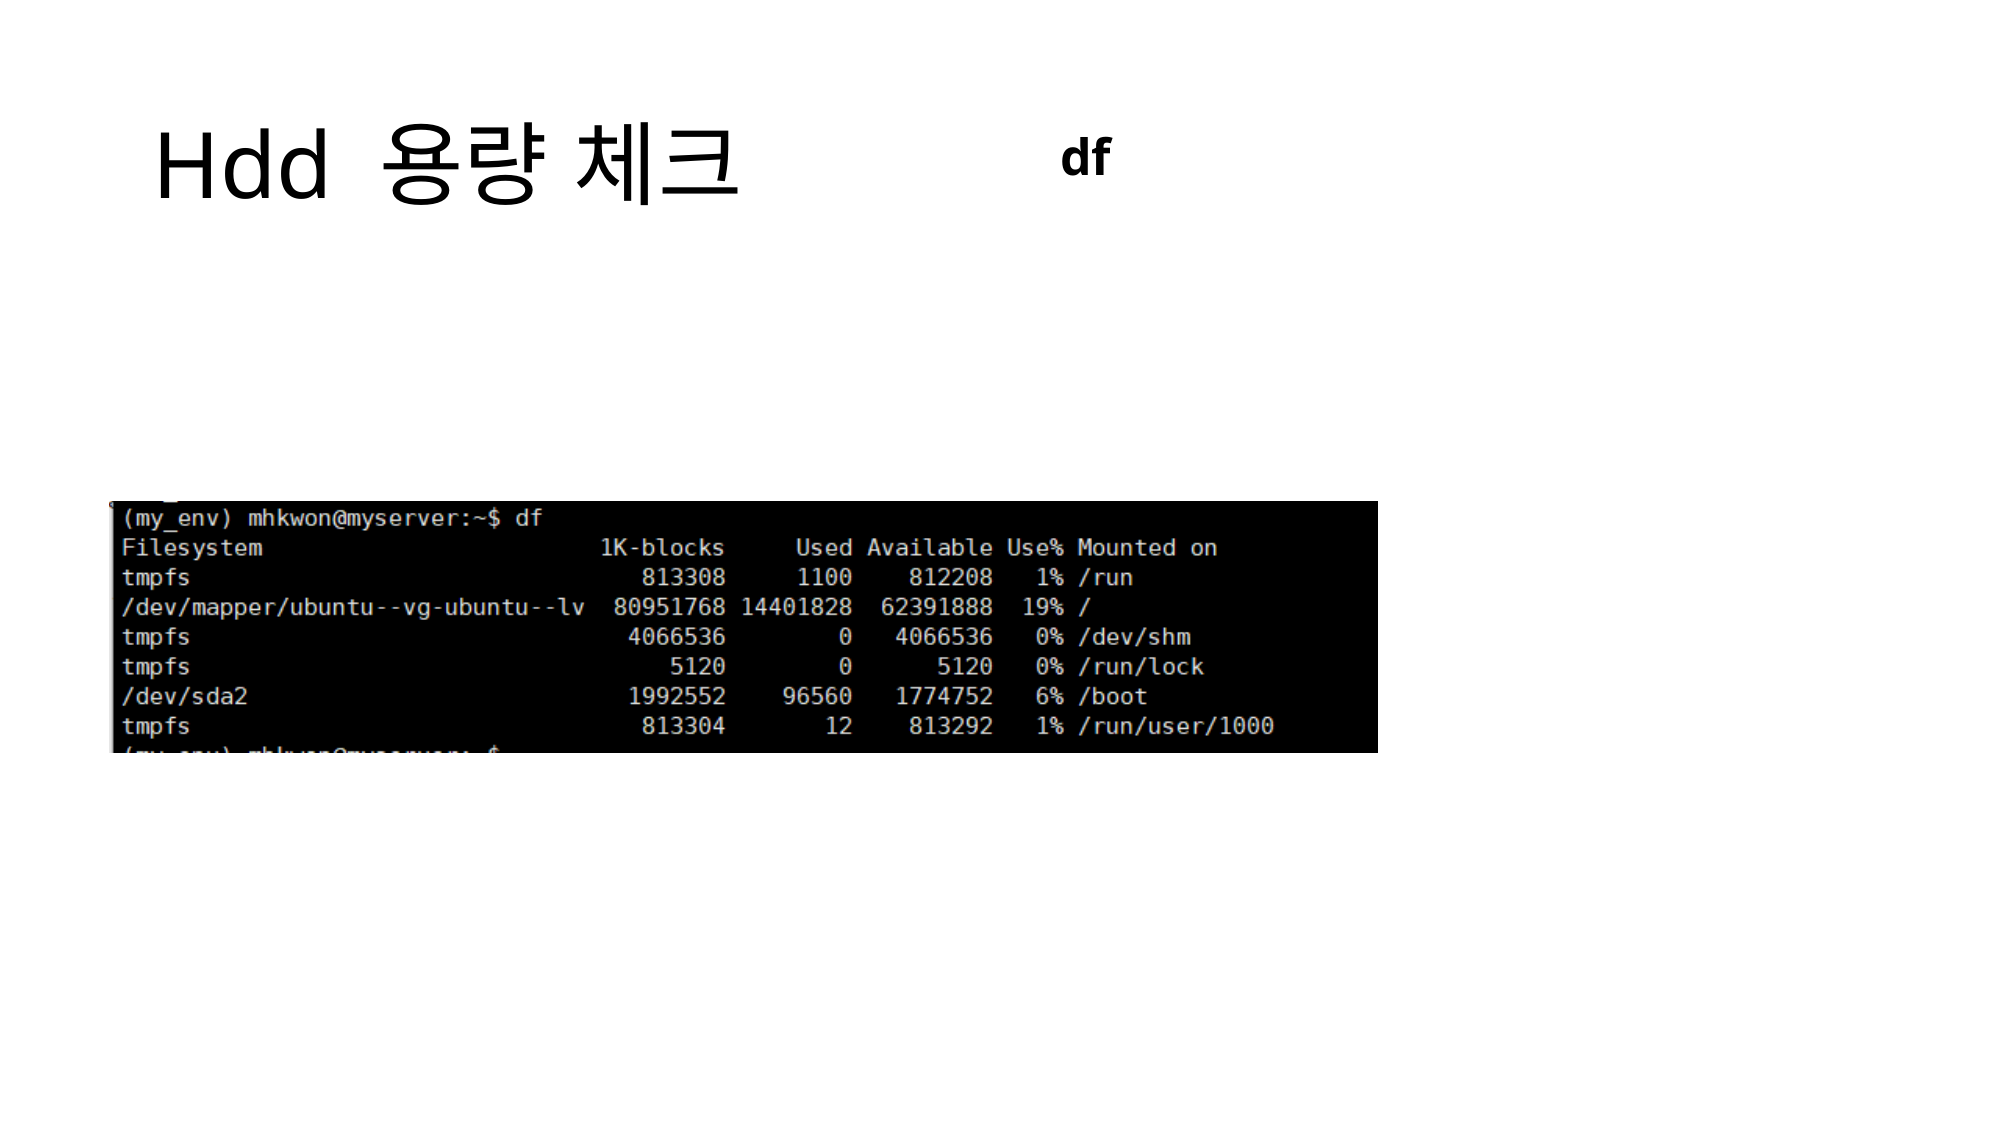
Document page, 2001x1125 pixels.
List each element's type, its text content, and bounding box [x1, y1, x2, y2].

text_box df [1045, 117, 2000, 193]
picture [108, 500, 1379, 754]
title Hdd 용량 체크 [137, 59, 1863, 278]
